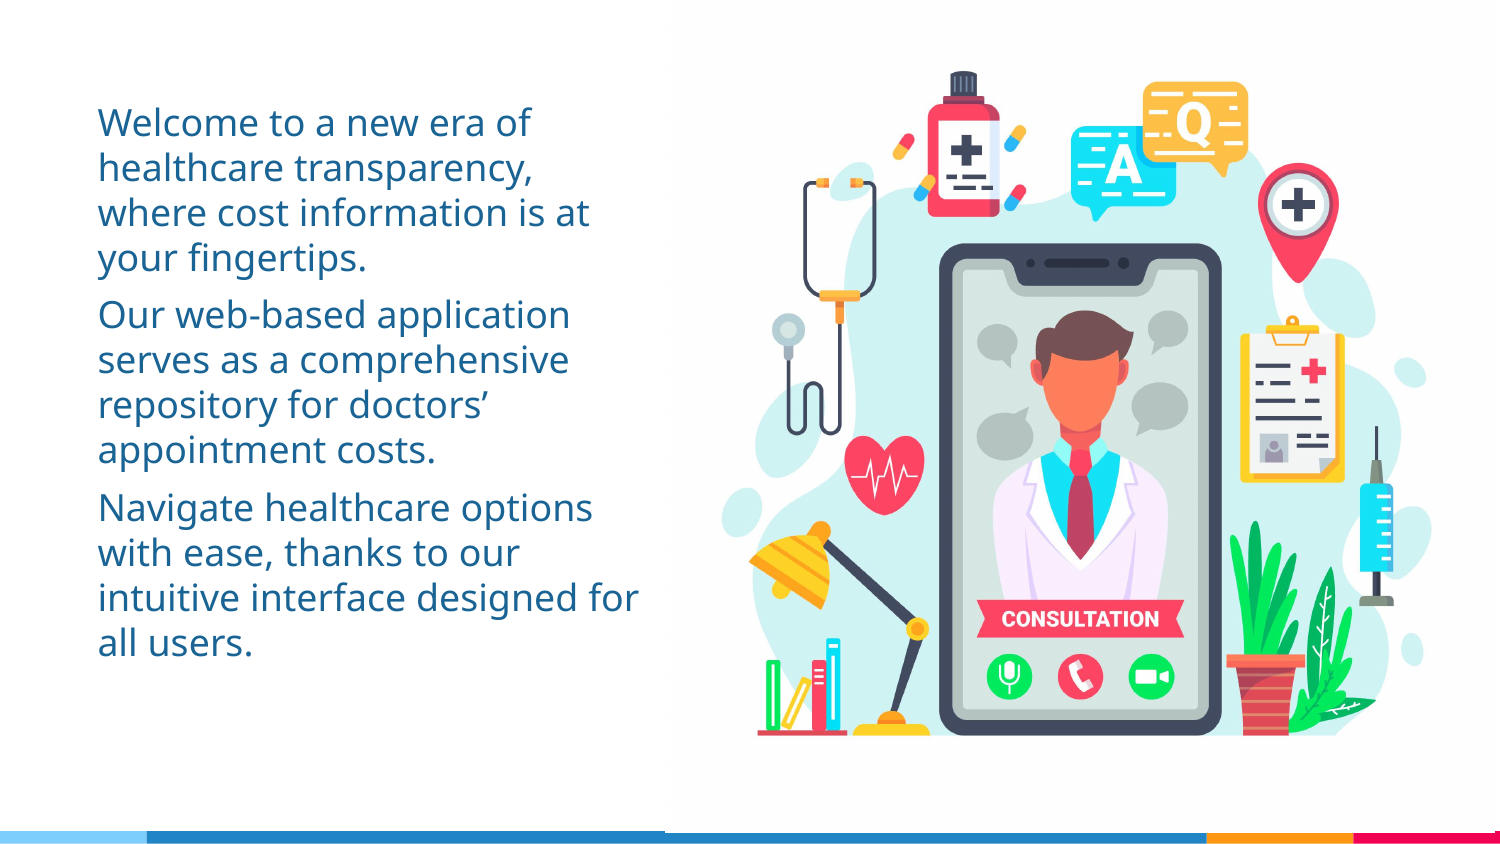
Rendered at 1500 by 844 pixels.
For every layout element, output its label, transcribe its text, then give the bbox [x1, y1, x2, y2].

list Welcome to a new era of healthcare transparency, where cost information is at your fingertips. Our web-based application serves as a comprehensive repository for doctors’ appointment costs. Navigate healthcare options with ease, thanks to our intuitive interface designed for all users. [63, 83, 659, 697]
picture [664, 0, 1495, 833]
